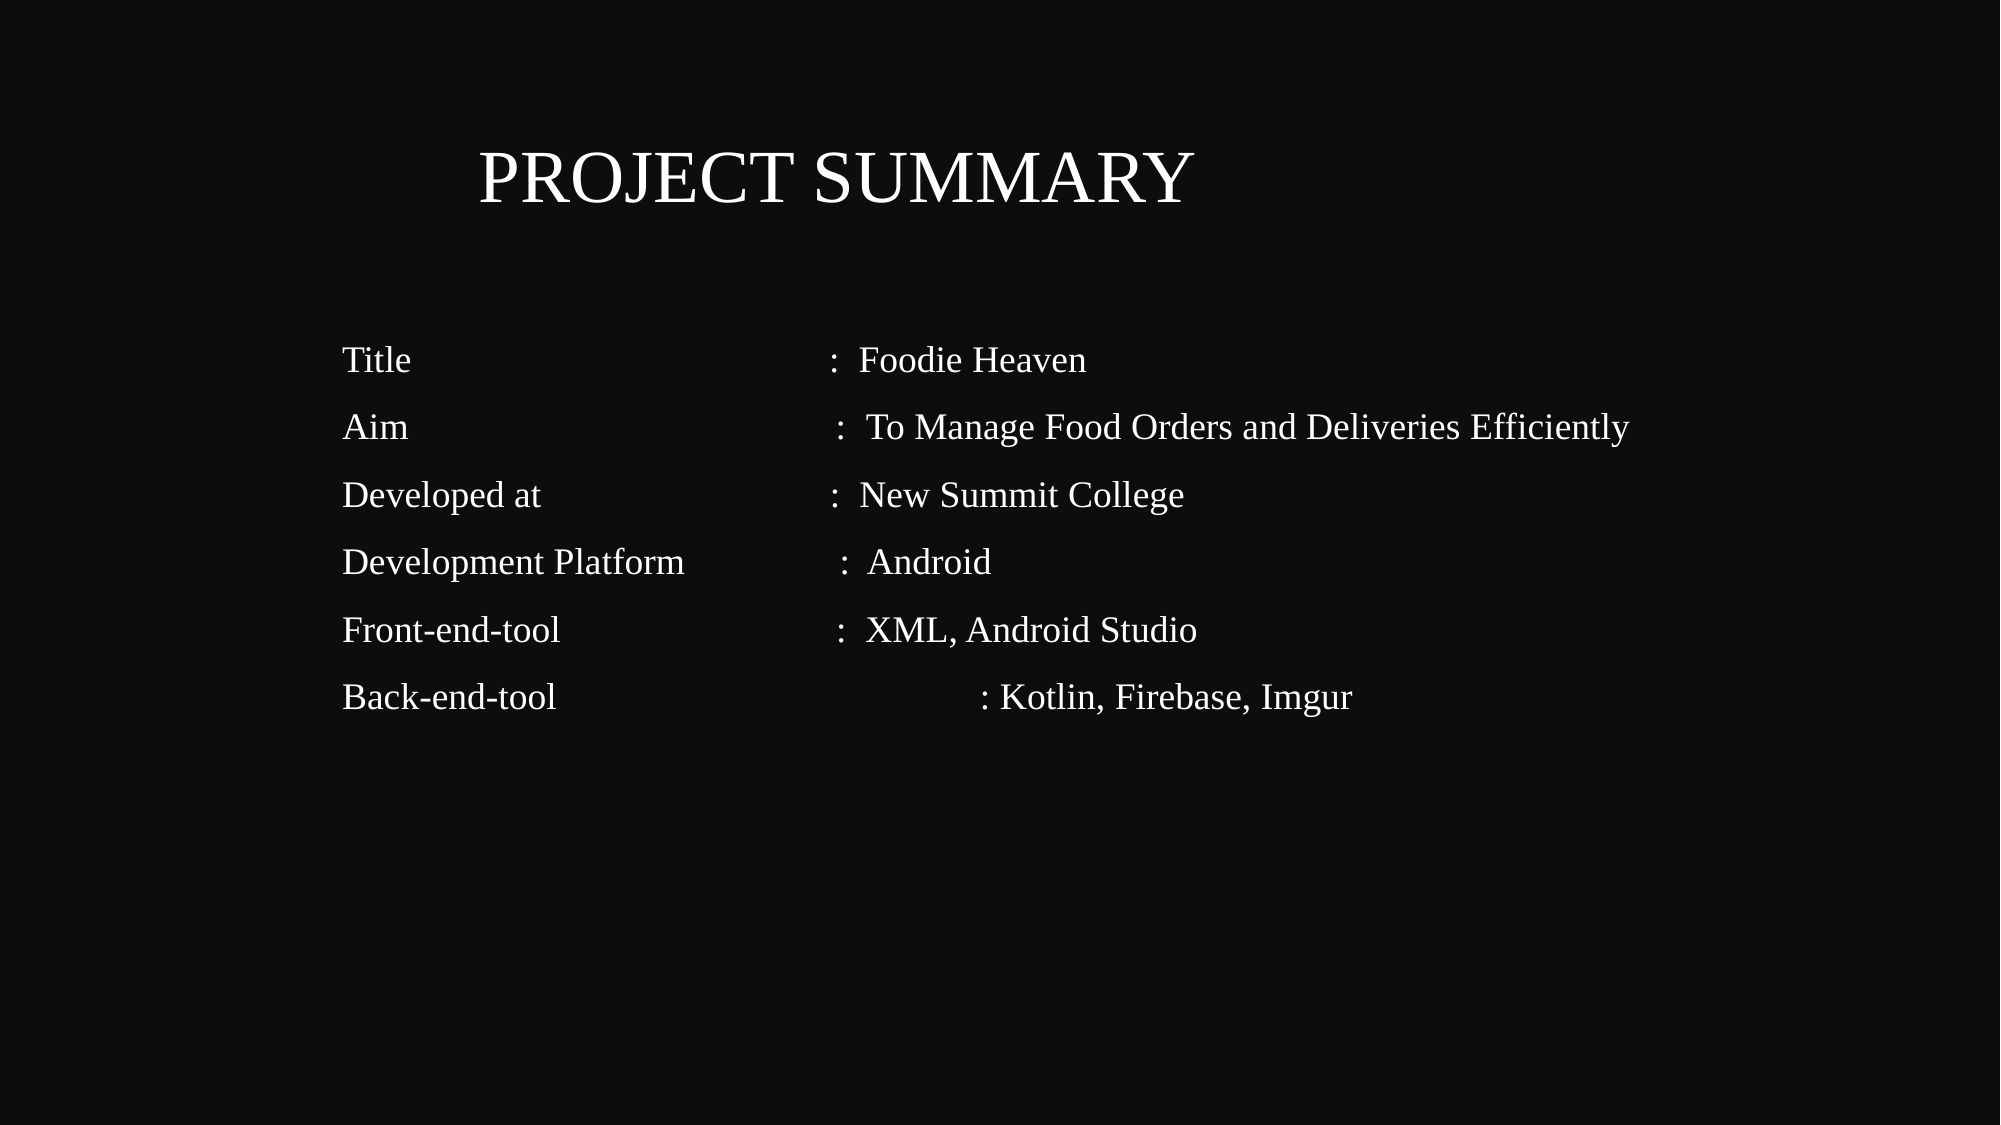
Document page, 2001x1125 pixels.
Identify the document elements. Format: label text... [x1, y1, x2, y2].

text_box Title : Foodie Heaven Aim : To Manage Food Orders and Deliveries Efficiently Developed at : New Summit College Development Platform : Android Front-end-tool : XML, Android Studio Back-end-tool : Kotlin, Firebase, Imgur [327, 259, 1666, 882]
text_box PROJECT SUMMARY [357, 119, 1318, 225]
